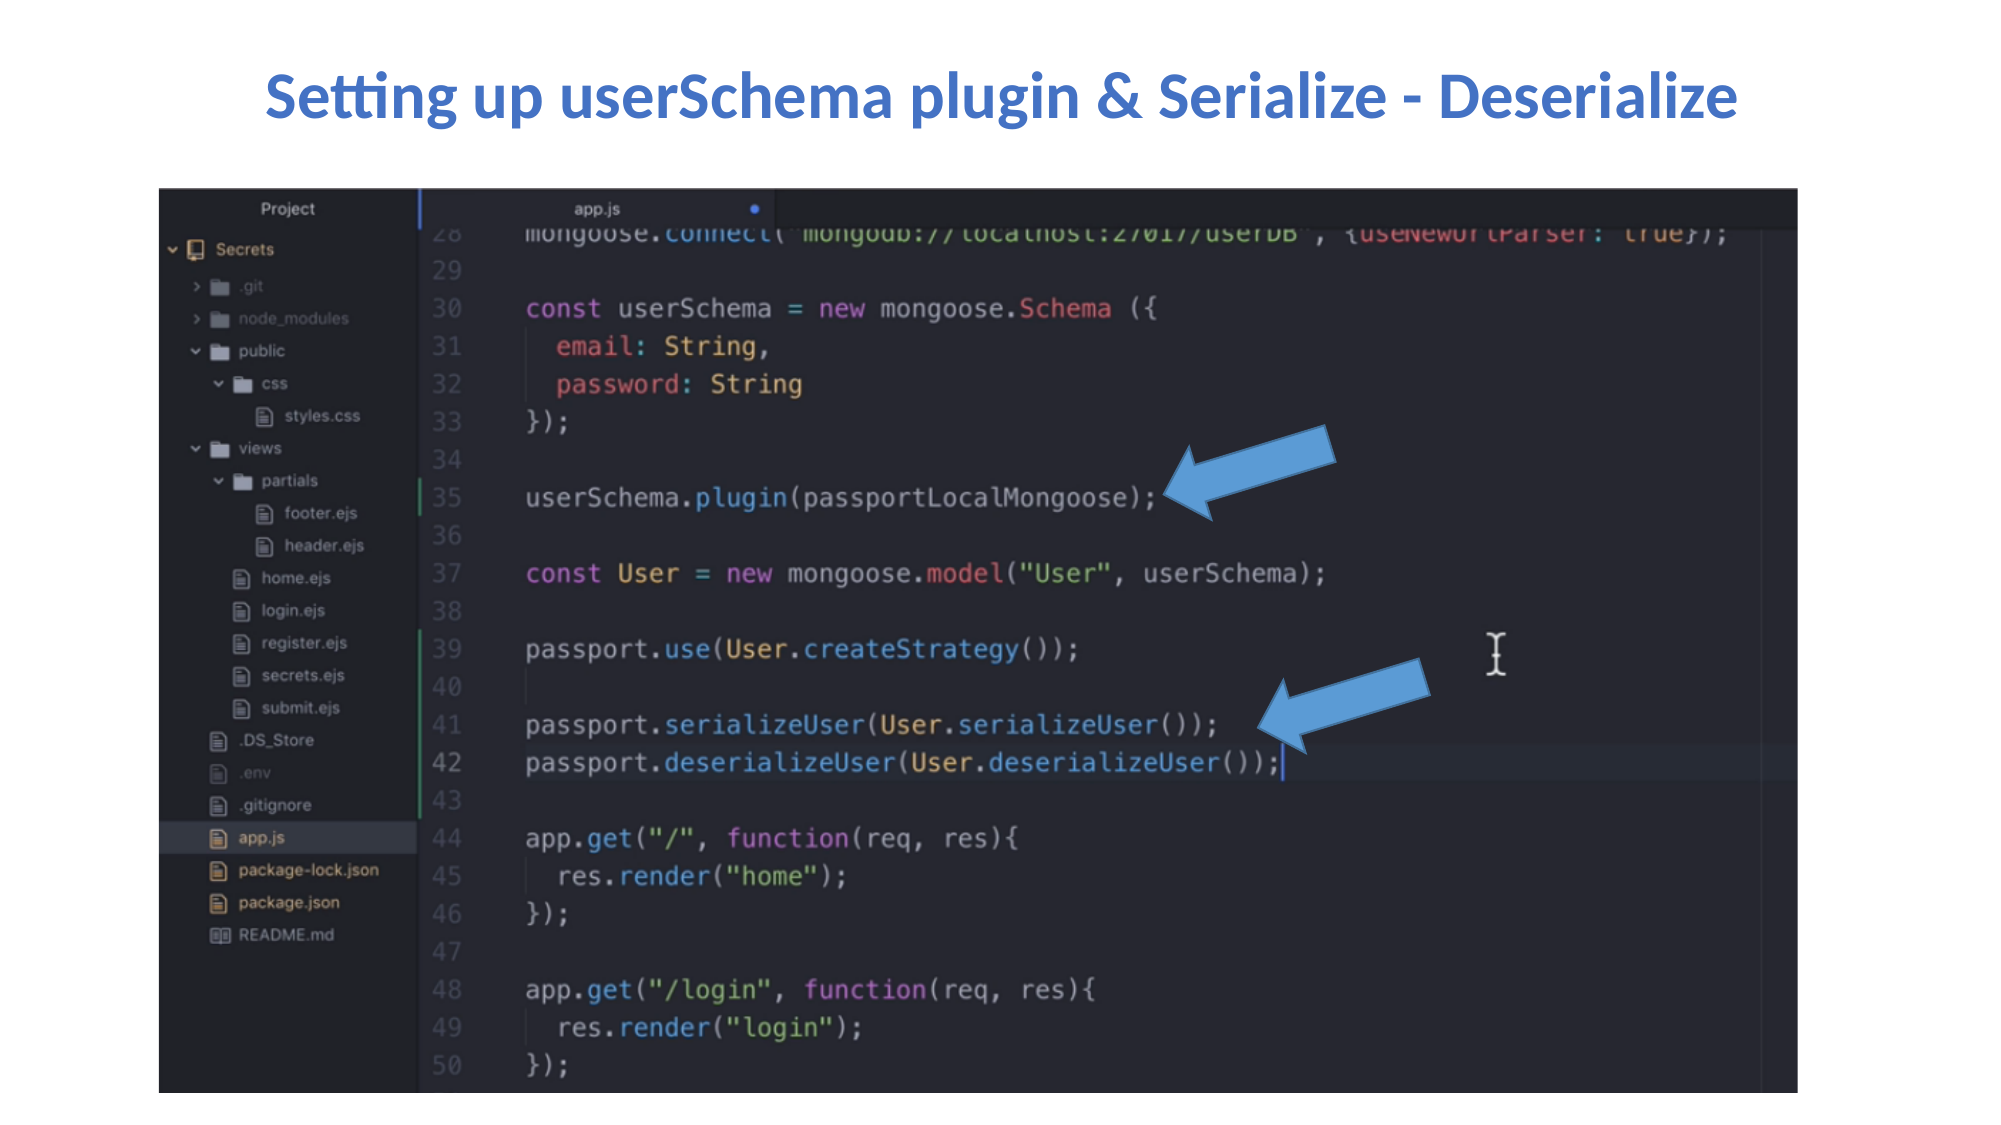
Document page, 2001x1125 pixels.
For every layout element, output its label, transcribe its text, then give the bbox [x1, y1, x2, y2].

text_box Setting up userSchema plugin & Serialize - Deserialize [250, 43, 1756, 139]
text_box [158, 188, 1798, 1093]
